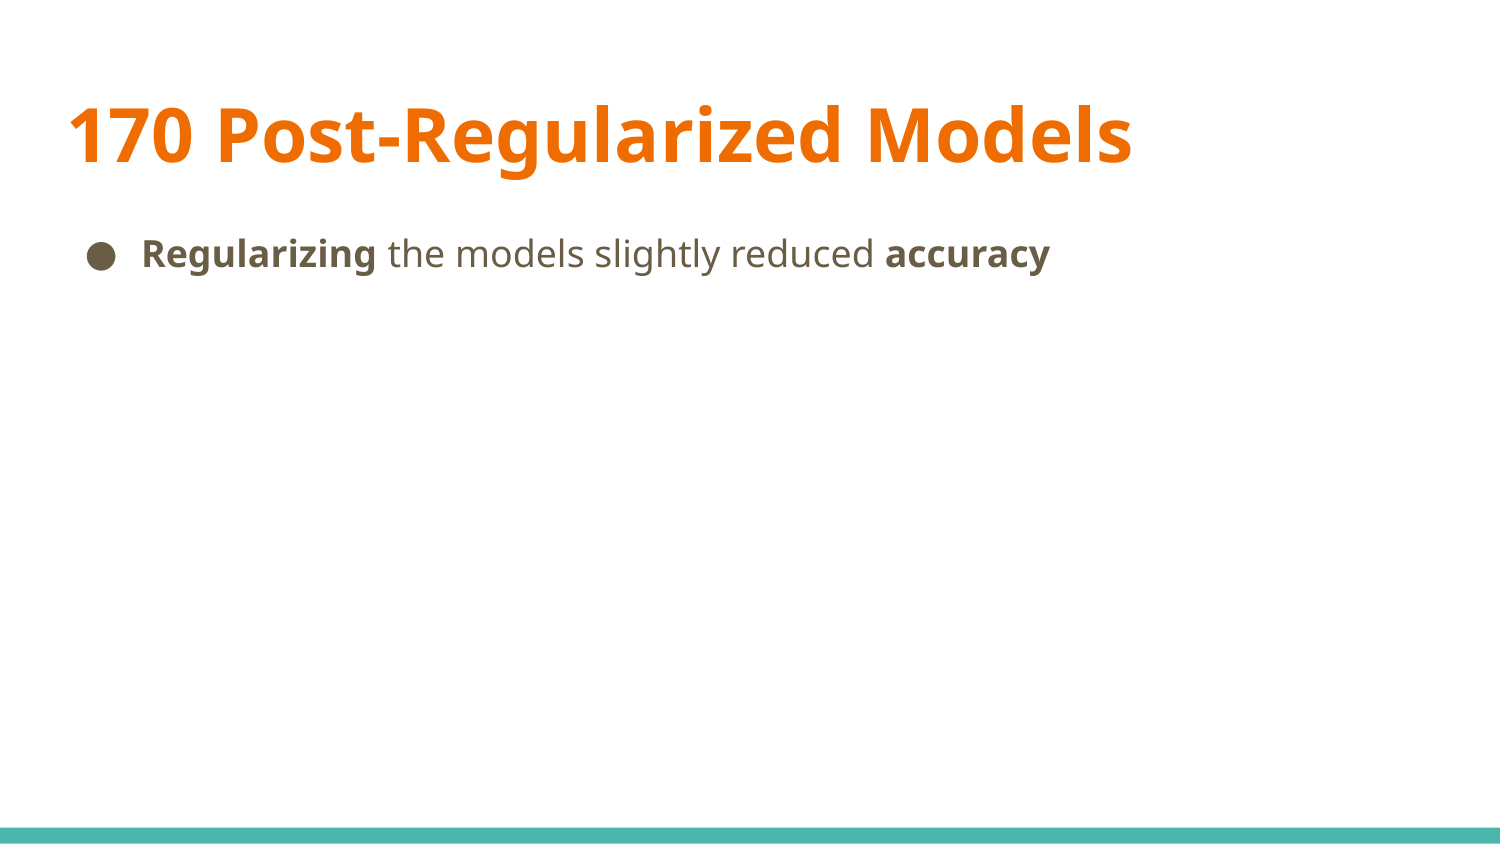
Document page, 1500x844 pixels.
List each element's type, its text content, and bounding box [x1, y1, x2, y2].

title 170 Post-Regularized Models [51, 72, 1449, 189]
list Regularizing the models slightly reduced accuracy [51, 207, 1449, 750]
